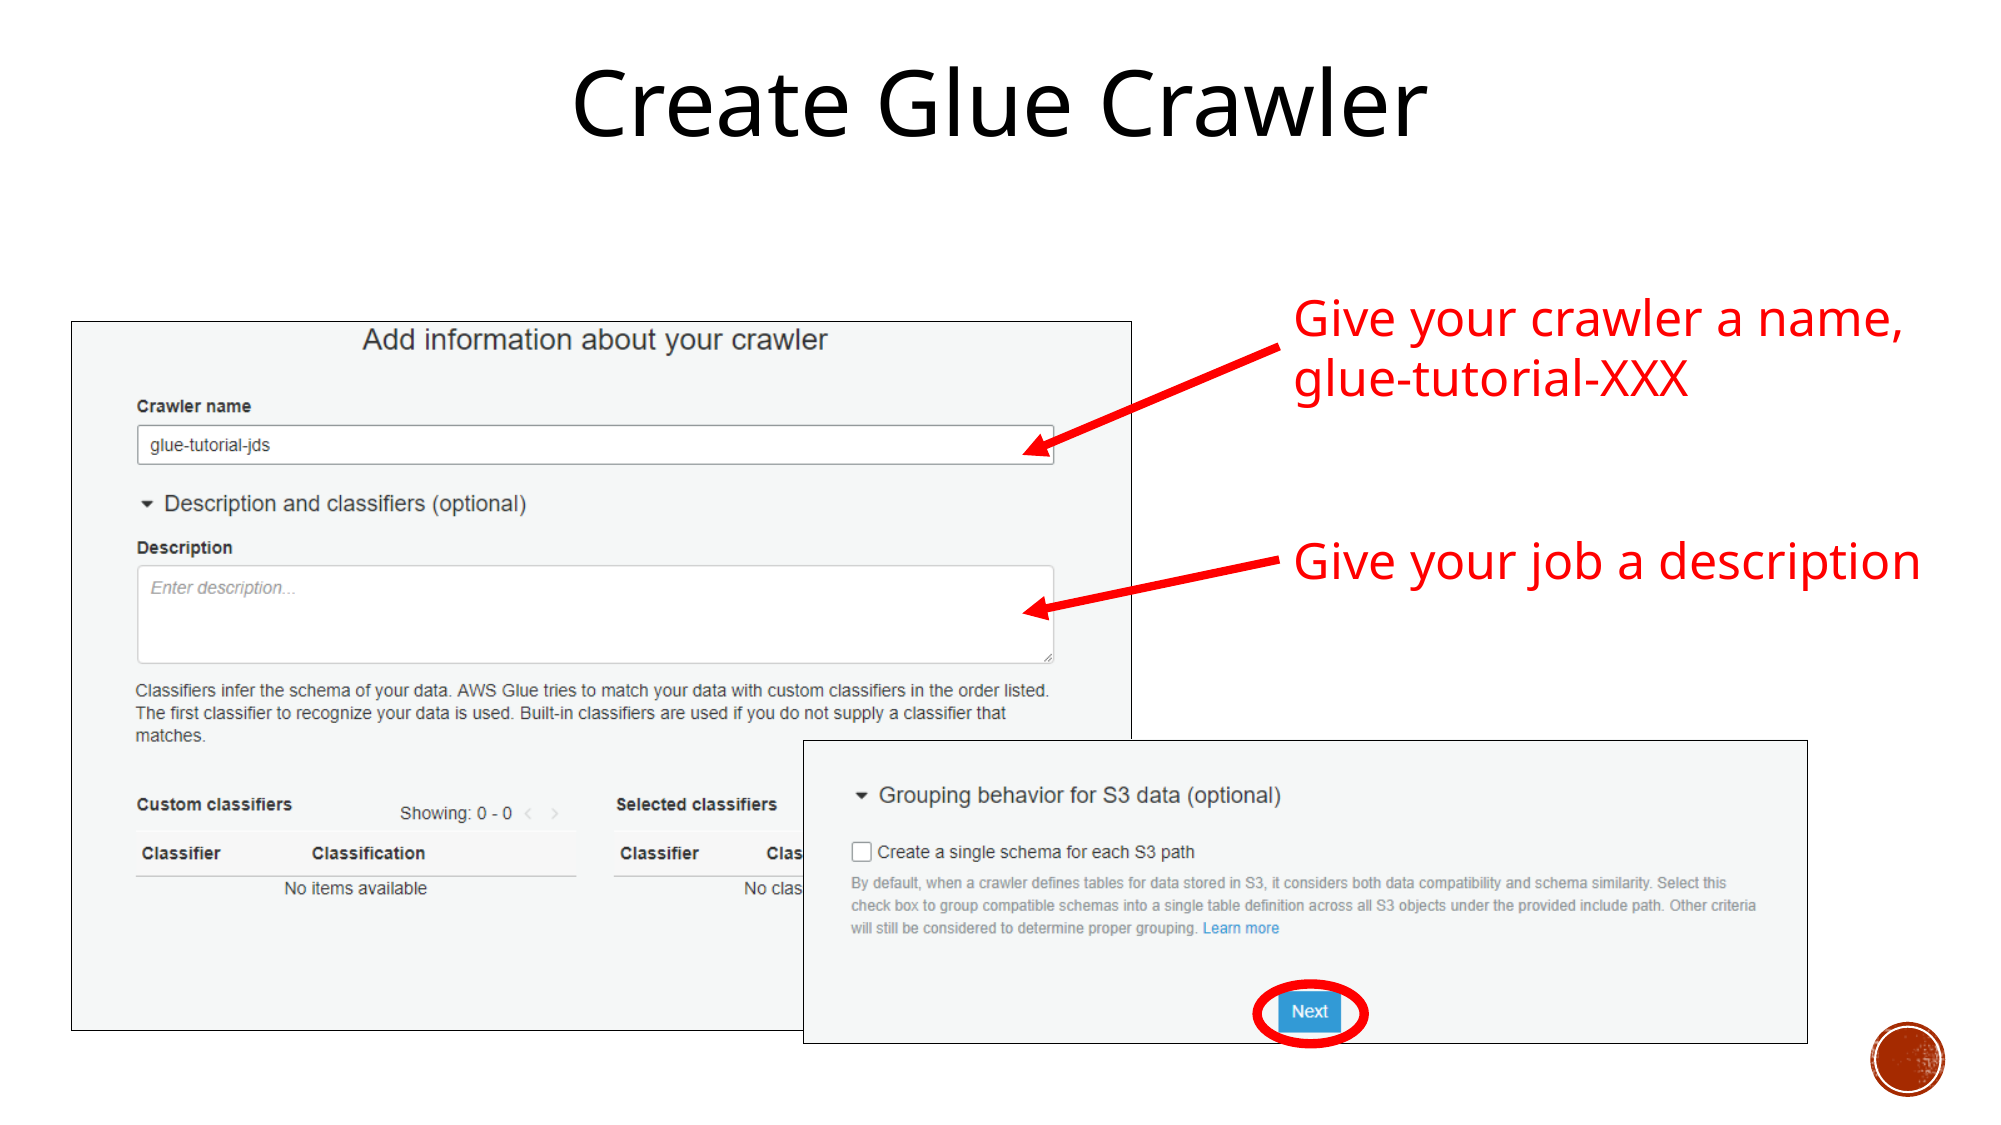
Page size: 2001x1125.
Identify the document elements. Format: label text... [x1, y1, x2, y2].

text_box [1024, 562, 1277, 611]
picture [71, 322, 1808, 1044]
text_box Give your job a description [1279, 522, 1972, 597]
text_box Give your crawler a name, glue-tutorial-XXX [1279, 278, 1929, 414]
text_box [1025, 350, 1277, 453]
text_box Create Glue Crawler [498, 36, 1502, 162]
